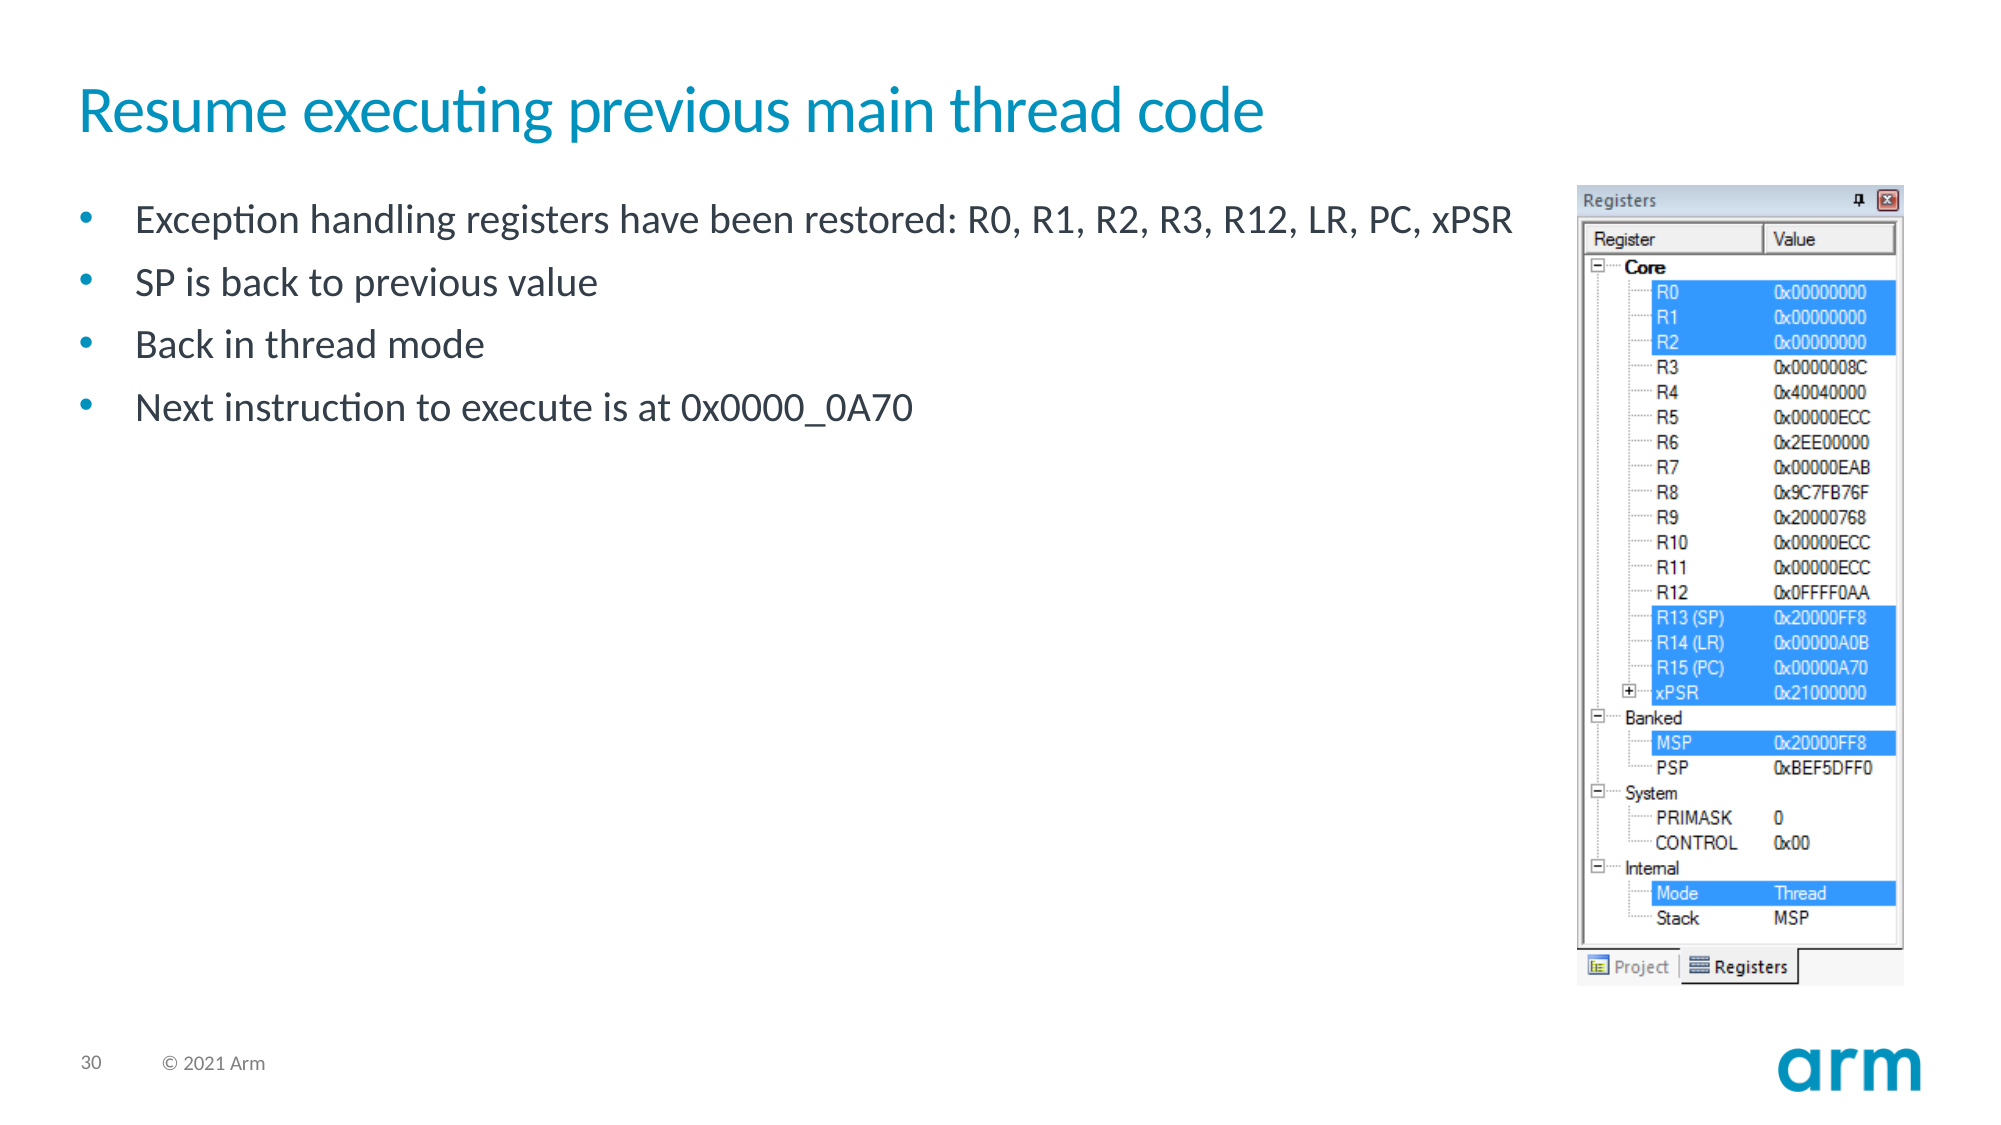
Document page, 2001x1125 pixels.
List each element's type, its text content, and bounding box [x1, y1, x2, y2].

picture [1577, 185, 1904, 986]
title Resume executing previous main thread code [78, 78, 1922, 186]
list Exception handling registers have been restored: R0, R1, R2, R3, R12, LR, PC, xPSR SP is back to previous value Back in thread mode Next instruction to execute is at 0x0000_0A70 [78, 192, 1922, 1004]
picture [1777, 1047, 1922, 1093]
